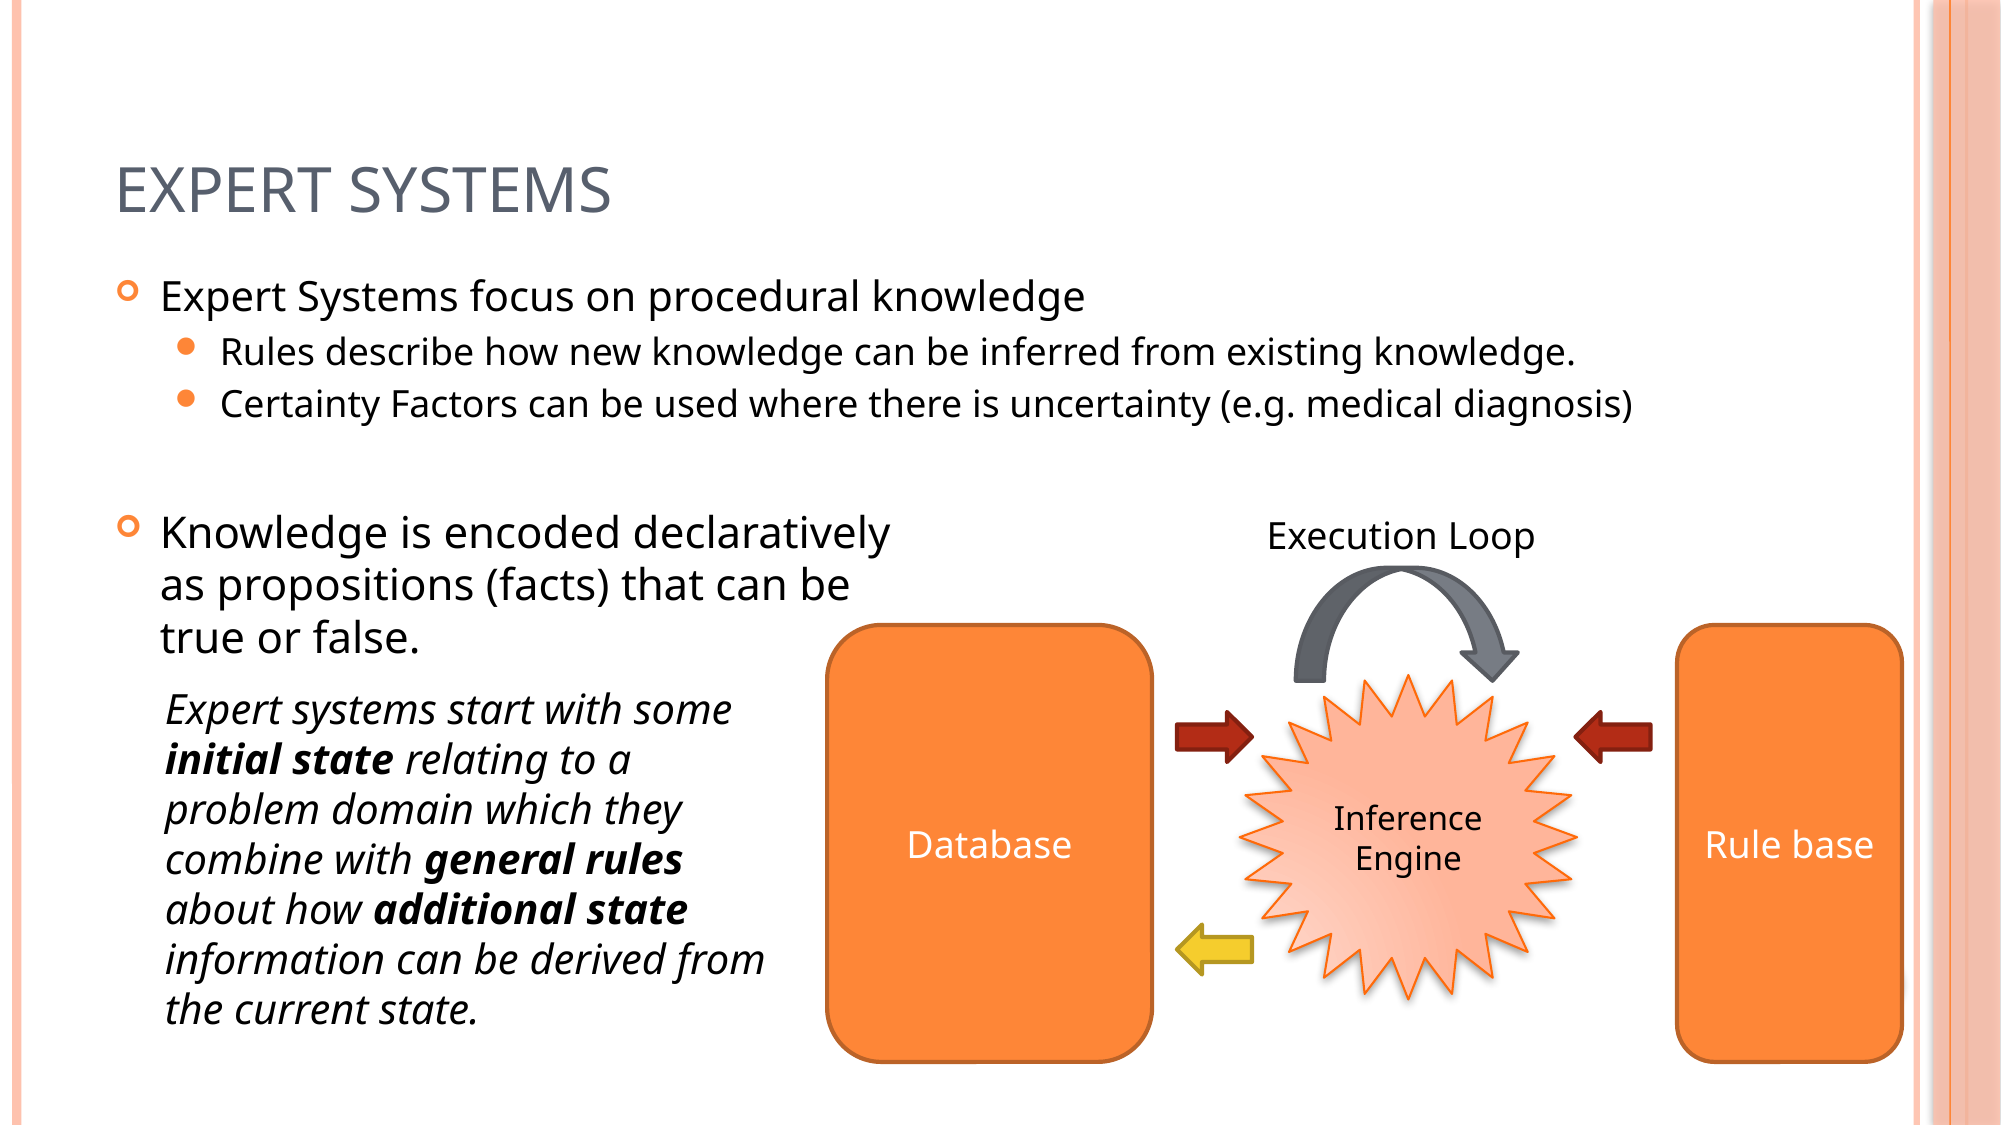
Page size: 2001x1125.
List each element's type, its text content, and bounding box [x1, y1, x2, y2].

text_box Database [825, 622, 1155, 1065]
title Expert Systems [99, 45, 1734, 233]
list Expert Systems focus on procedural knowledge Rules describe how new knowledge can be inferred from existing knowledge. Certainty Factors can be used where there is uncertainty (e.g. medical diagnosis) Knowledge is encoded declaratively as propositions (facts) that can be true or false. [99, 262, 1734, 1062]
text_box [1573, 710, 1653, 764]
text_box [1293, 565, 1520, 683]
text_box Inference Engine [1238, 673, 1579, 1001]
text_box [1174, 922, 1255, 977]
text_box [1174, 710, 1255, 764]
text_box Execution Loop [1251, 505, 1552, 565]
text_box Rule base [1674, 622, 1905, 1065]
text_box Expert systems start with some initial state relating to a problem domain which they combine with general rules about how additional state information can be derived from the current state. [150, 675, 825, 1040]
